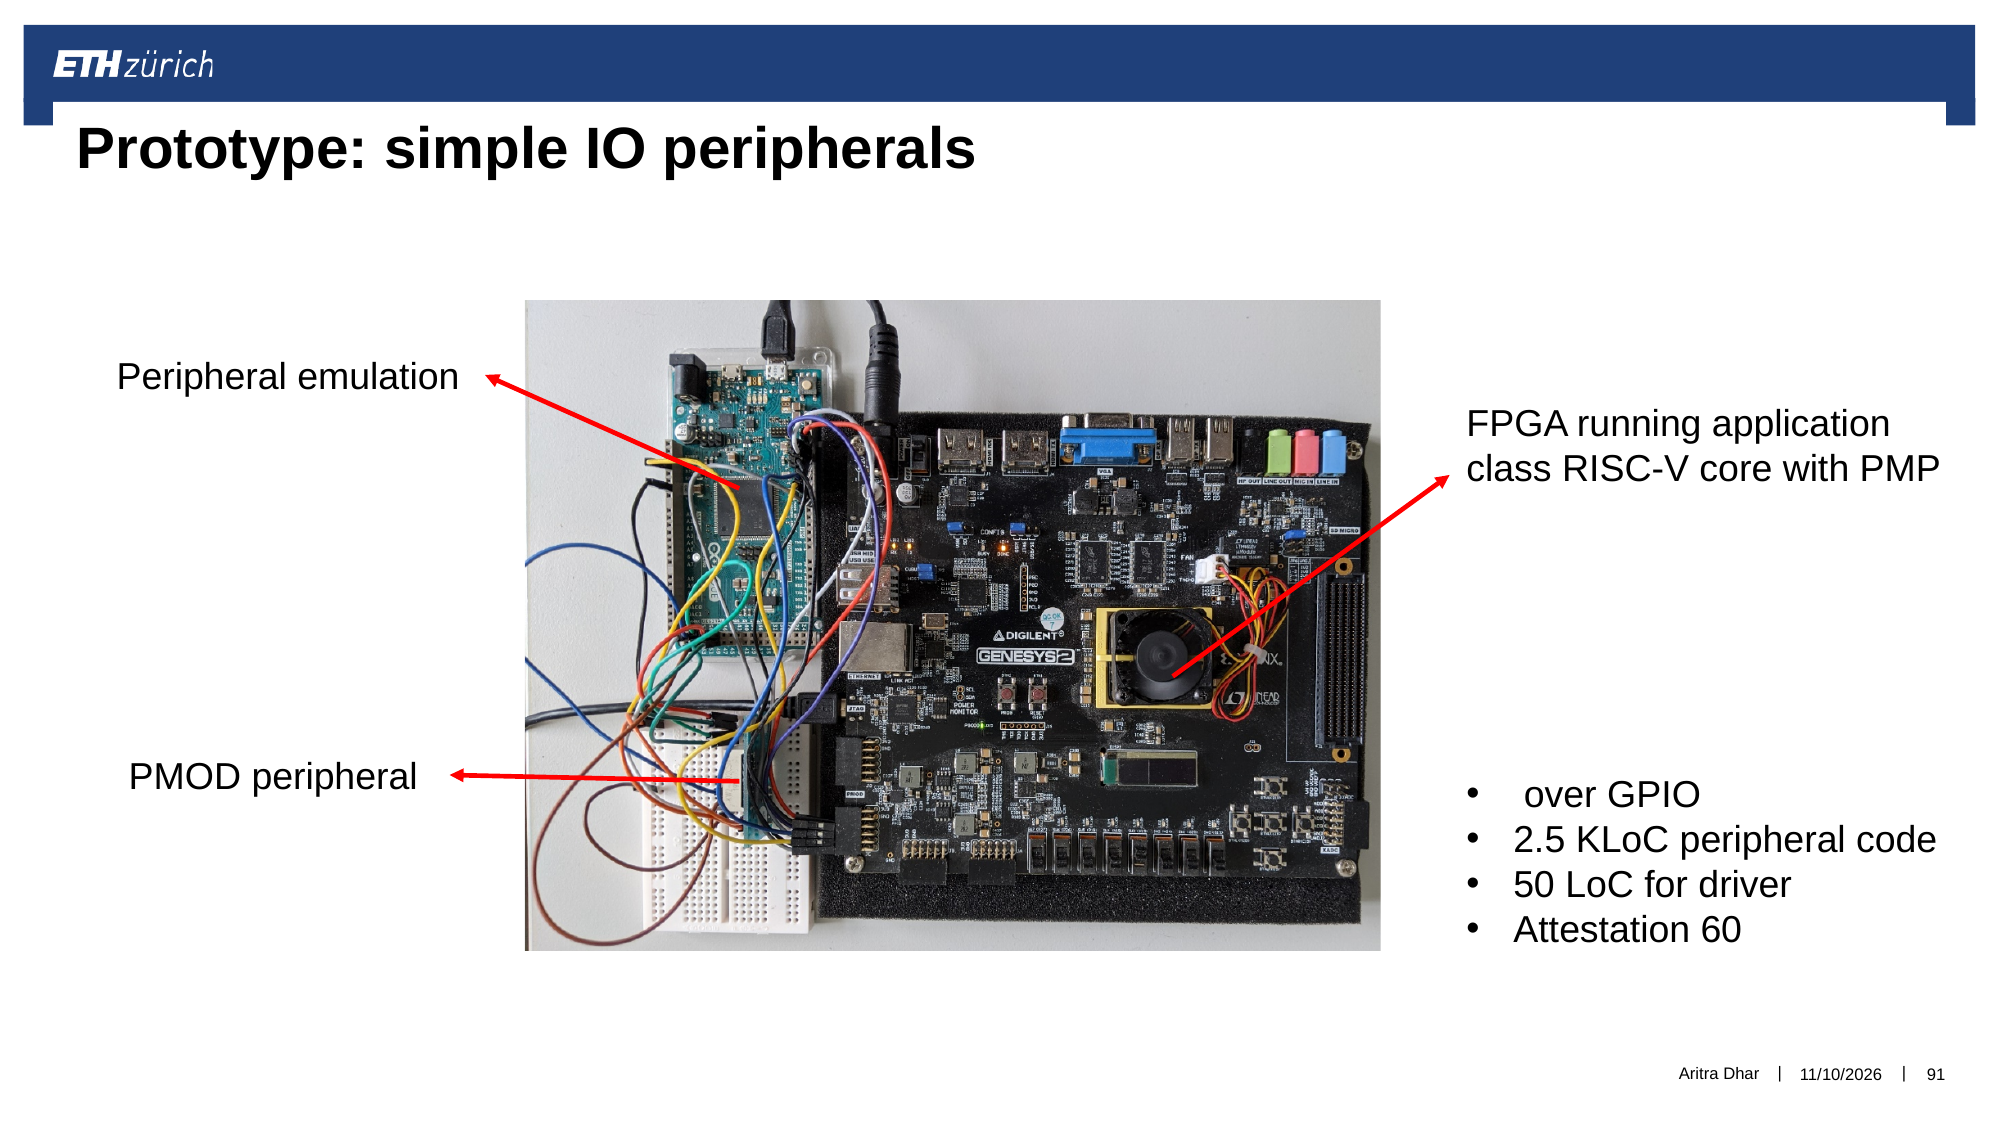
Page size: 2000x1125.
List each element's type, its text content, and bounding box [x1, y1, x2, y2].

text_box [449, 774, 738, 782]
picture [524, 299, 1381, 951]
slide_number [1790, 1034, 1892, 1112]
slide_number 91 [1906, 1034, 1966, 1112]
title Prototype: simple IO peripherals [53, 101, 1946, 262]
footer Aritra Dhar [999, 1034, 1760, 1111]
text_box Peripheral emulation [101, 345, 485, 405]
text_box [487, 375, 738, 488]
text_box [1174, 474, 1450, 676]
text_box FPGA running application class RISC-V core with PMP [1451, 391, 1975, 496]
text_box PMOD peripheral [113, 744, 433, 805]
